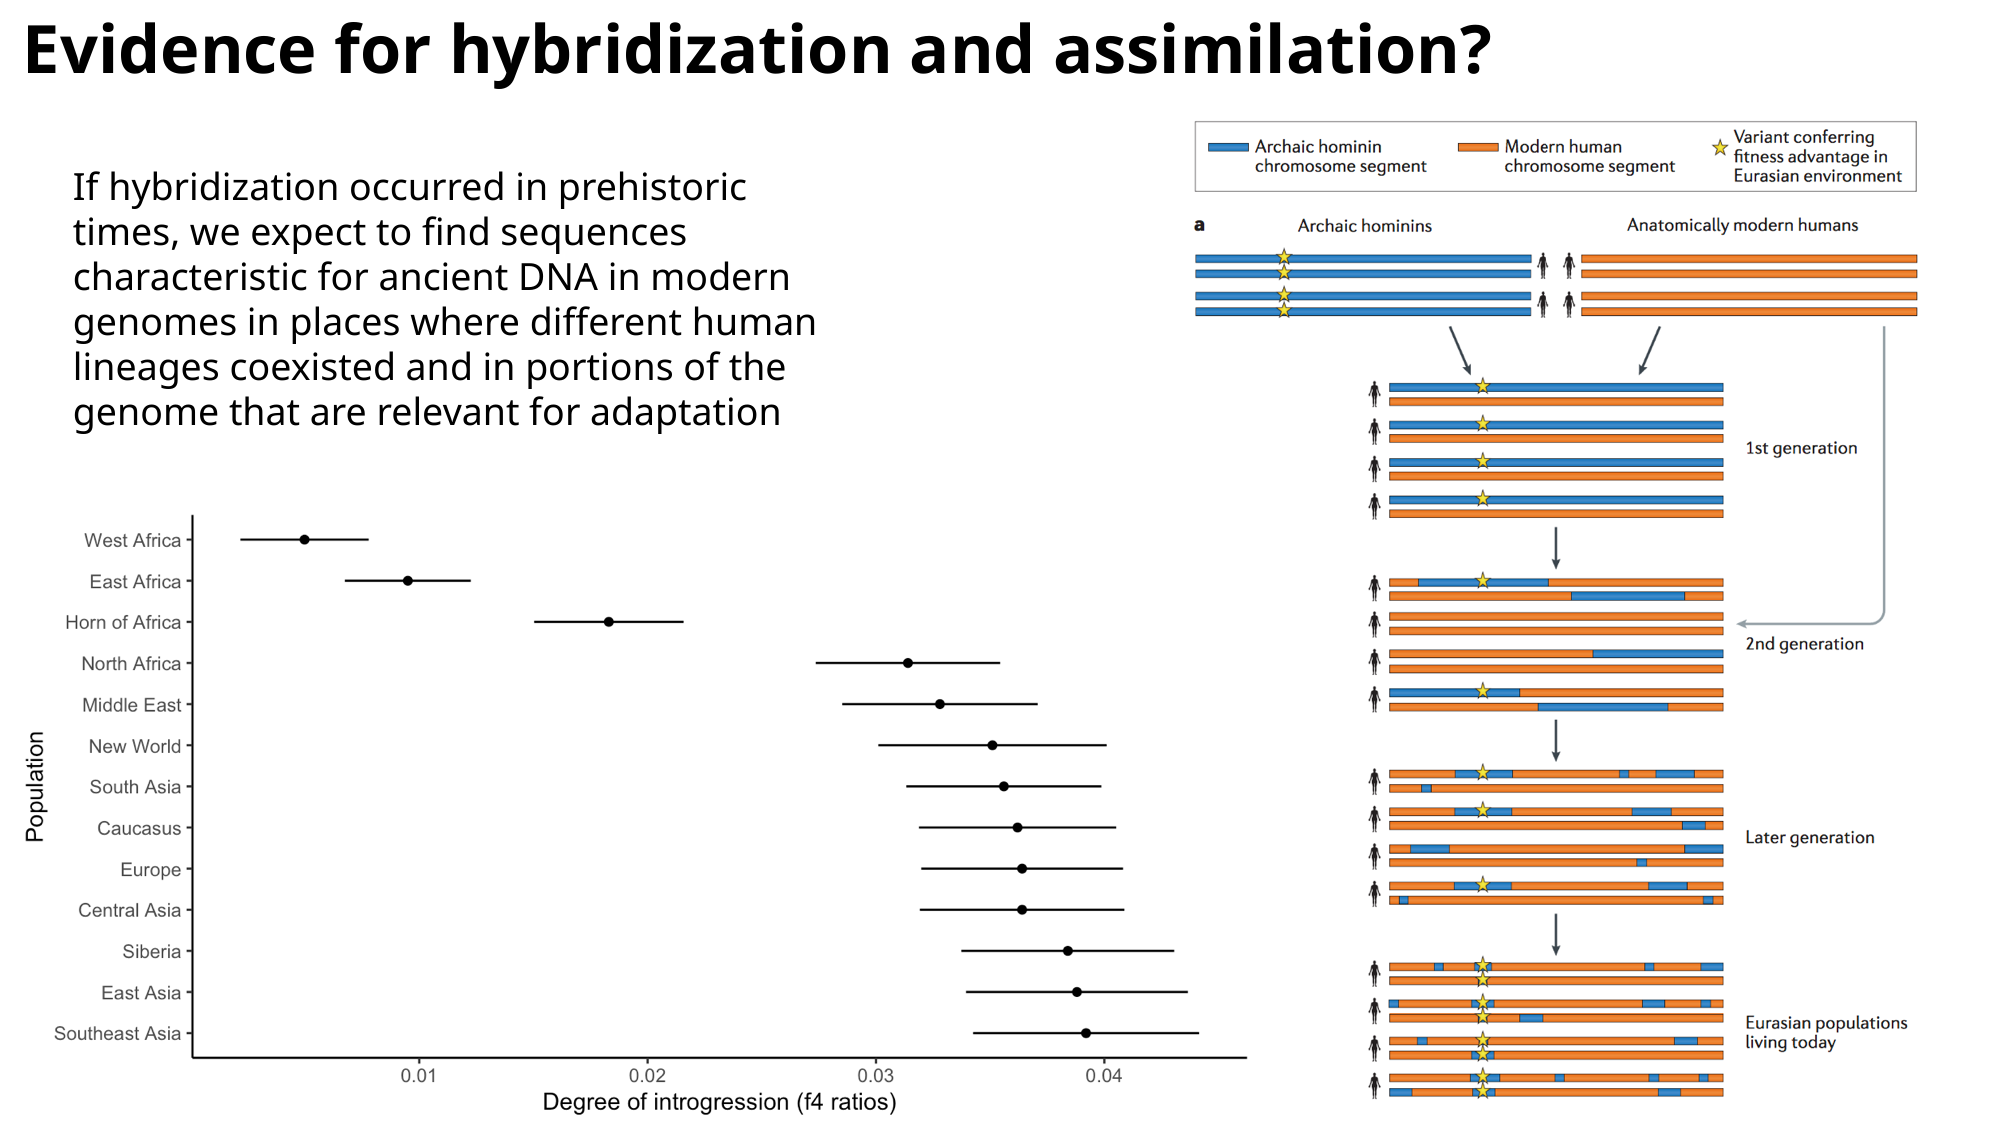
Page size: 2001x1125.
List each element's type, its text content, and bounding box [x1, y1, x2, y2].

text_box Evidence for hybridization and assimilation? [7, 0, 1509, 95]
picture [14, 95, 1930, 1125]
text_box If hybridization occurred in prehistoric times, we expect to find sequences characteristic for ancient DNA in modern genomes in places where different human lineages coexisted and in portions of the genome that are relevant for adaptation [58, 155, 868, 441]
